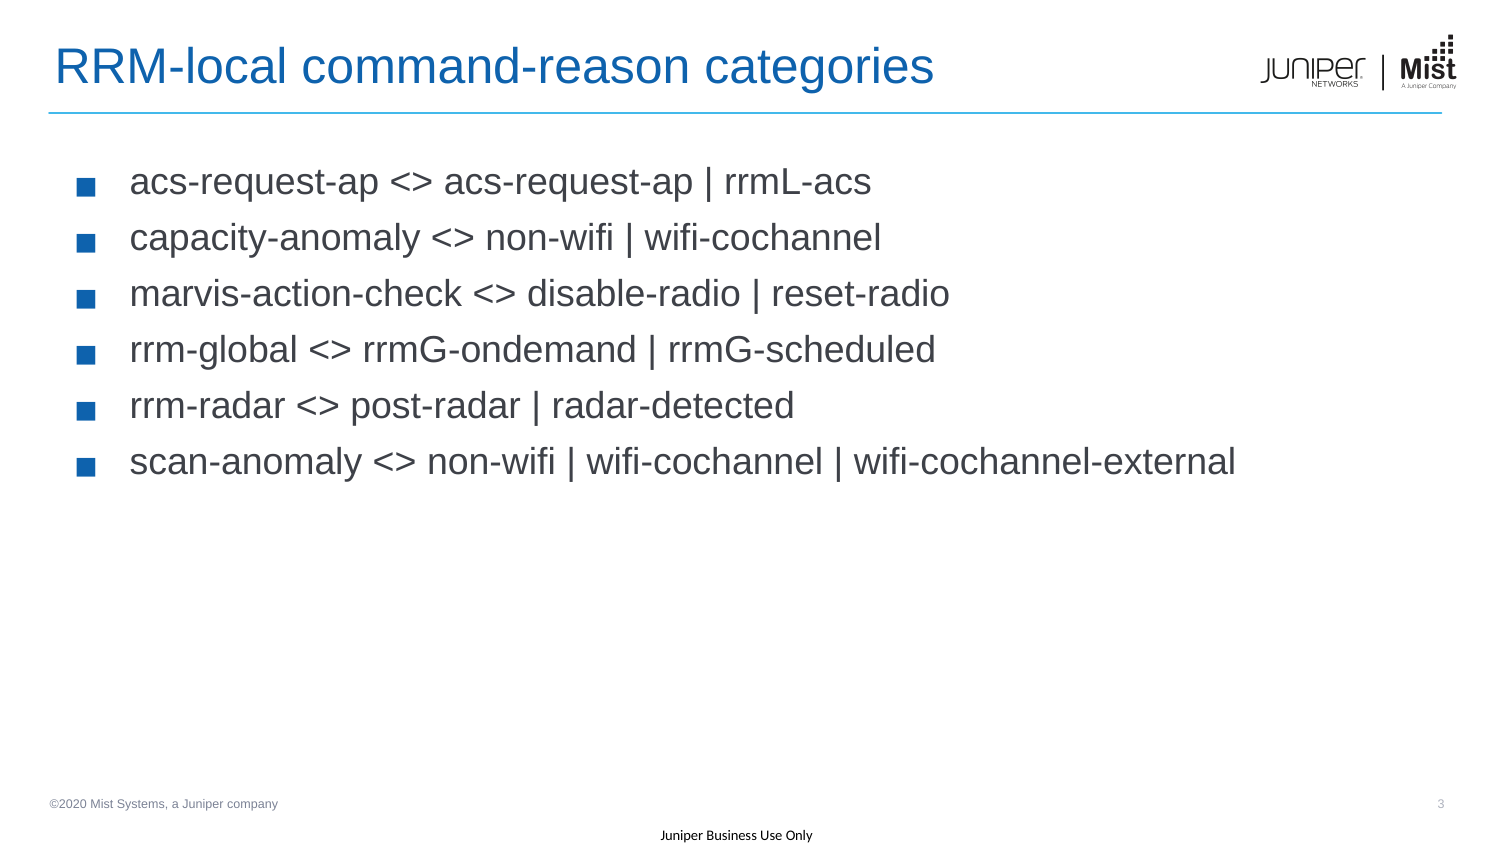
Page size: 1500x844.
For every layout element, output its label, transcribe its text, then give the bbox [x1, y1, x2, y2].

title RRM-local command-reason categories [39, 21, 1205, 103]
picture [1217, 0, 1500, 142]
list acs-request-ap <> acs-request-ap | rrmL-acs capacity-anomaly <> non-wifi | wifi-cochannel marvis-action-check <> disable-radio | reset-radio rrm-global <> rrmG-ondemand | rrmG-scheduled rrm-radar <> post-radar | radar-detected scan-anomaly <> non-wifi | wifi-cochannel | wifi-cochannel-external [39, 154, 1424, 544]
